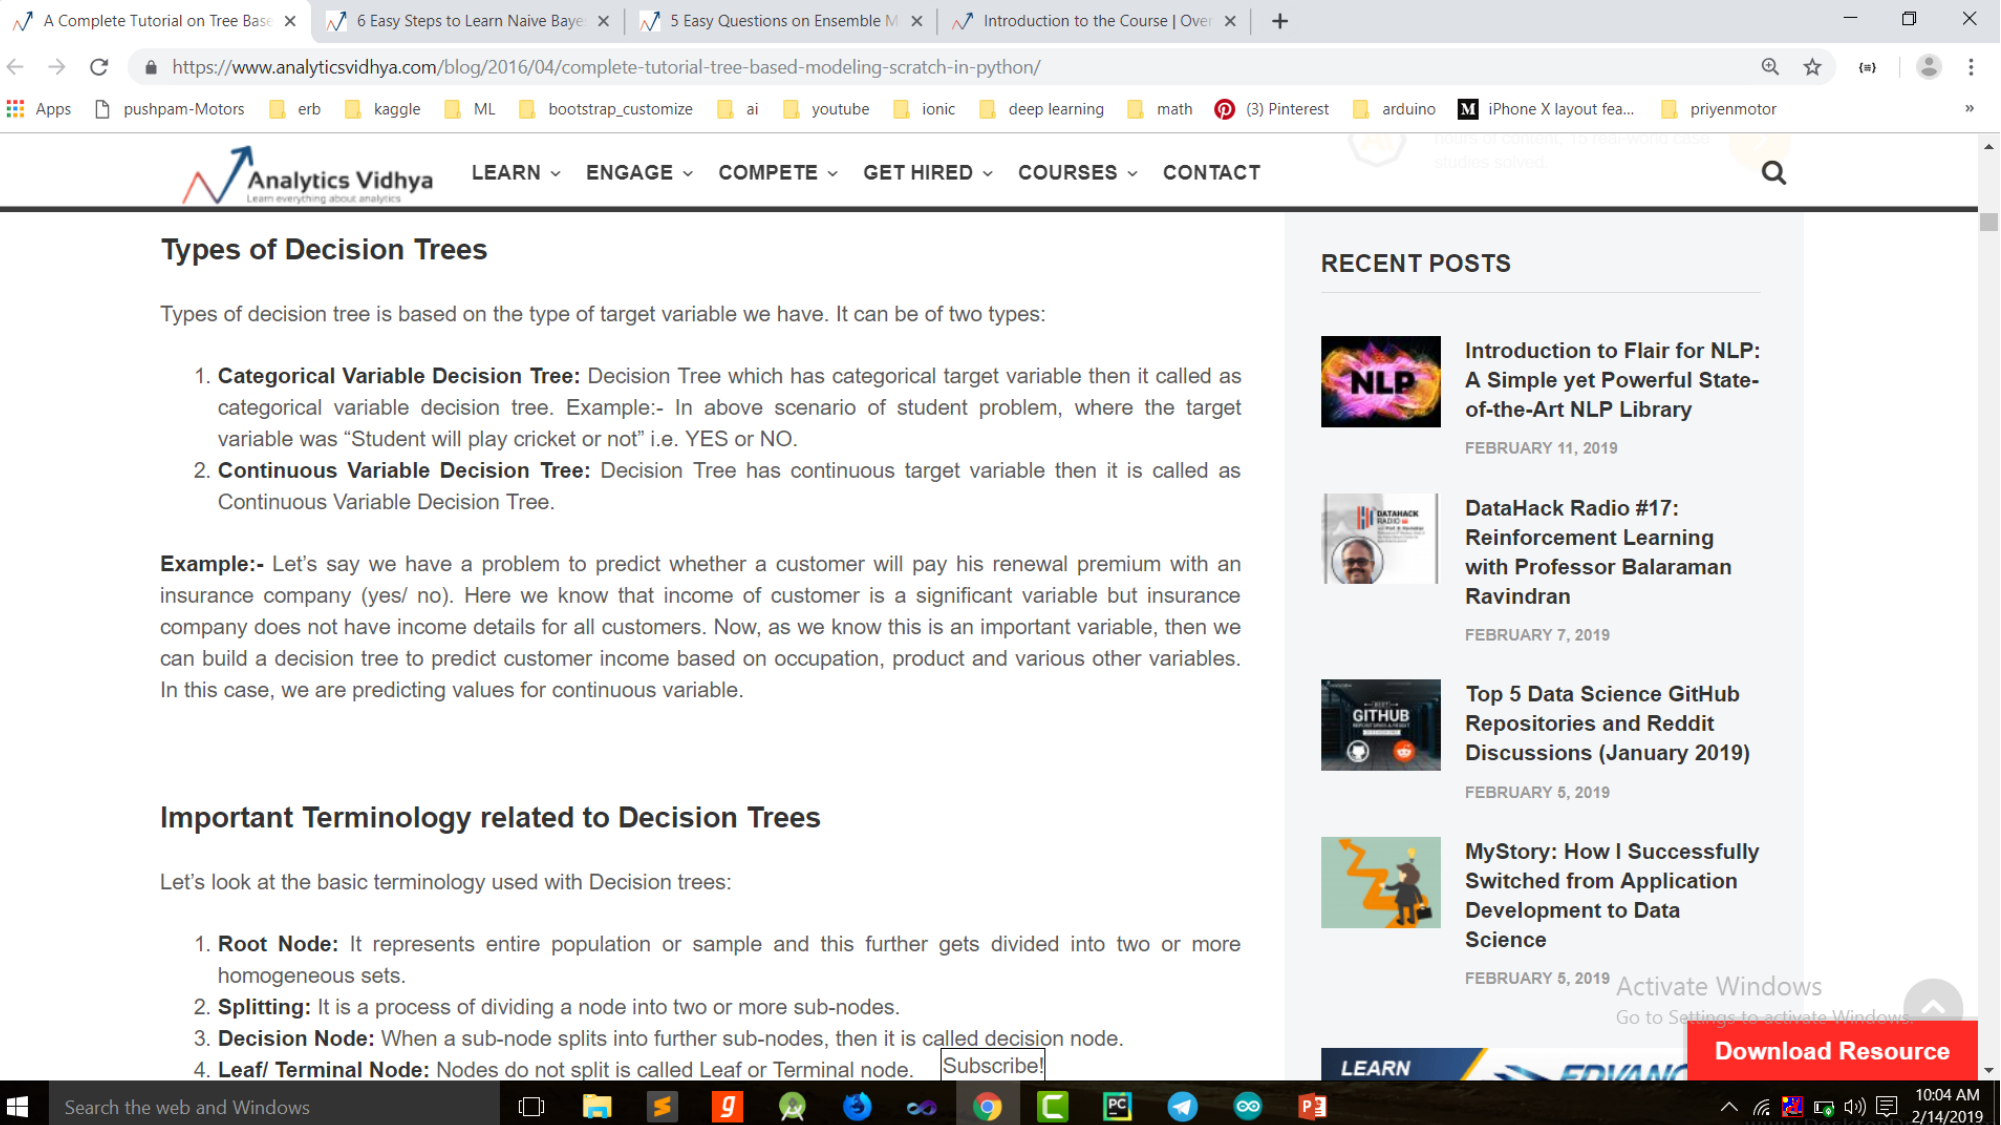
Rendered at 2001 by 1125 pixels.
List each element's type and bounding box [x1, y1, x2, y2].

list [0, 0, 2000, 1125]
